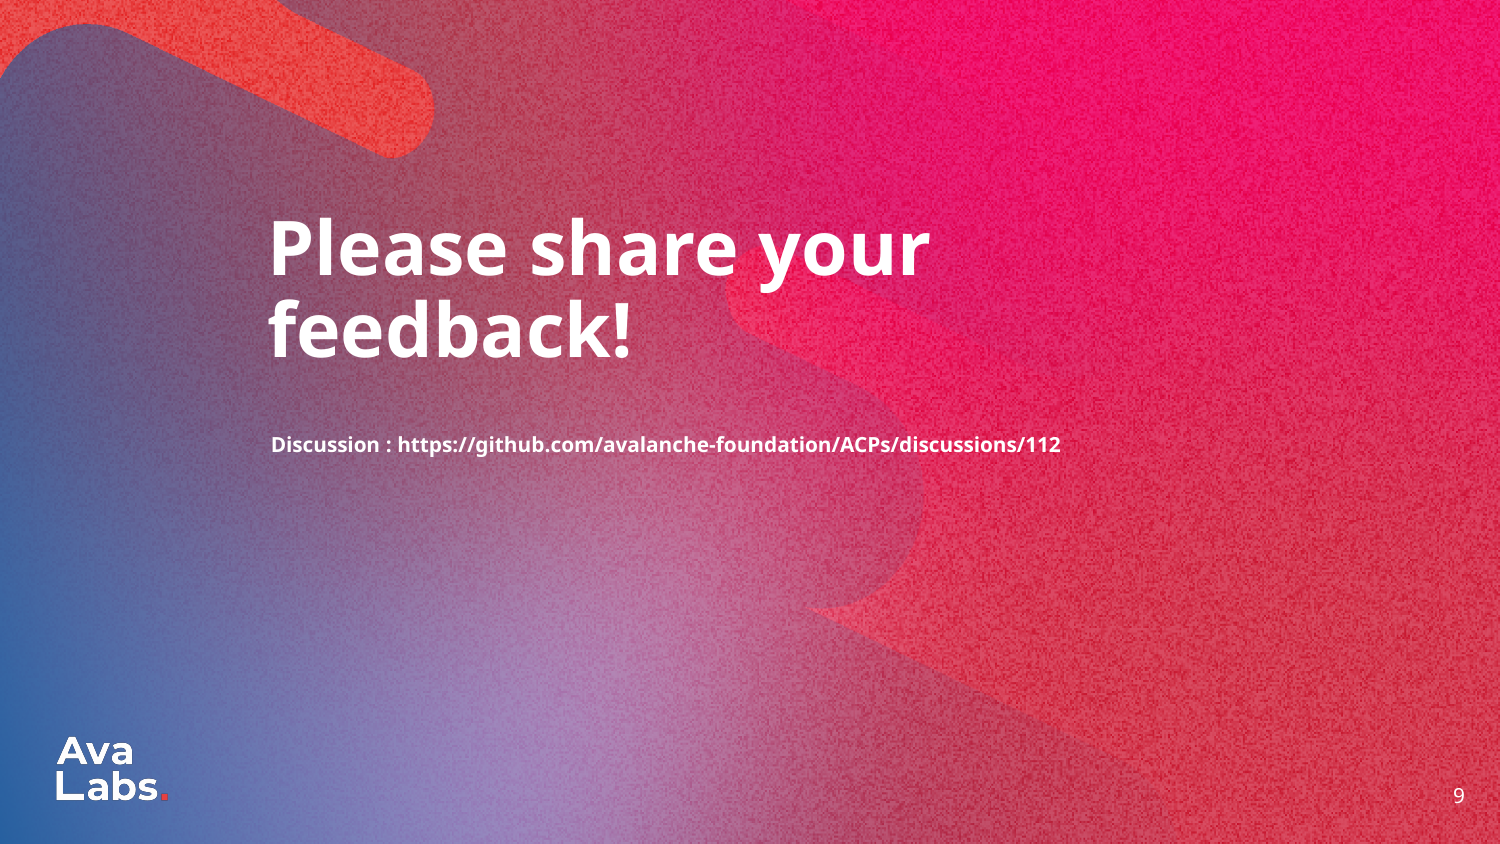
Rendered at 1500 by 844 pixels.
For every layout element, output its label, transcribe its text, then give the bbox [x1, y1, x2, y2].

text_box Please share your feedback! [252, 177, 1080, 422]
text_box Discussion : https://github.com/avalanche-foundation/ACPs/discussions/112 [255, 399, 1097, 507]
picture [0, 0, 1500, 844]
slide_number ‹#› [1389, 764, 1480, 830]
